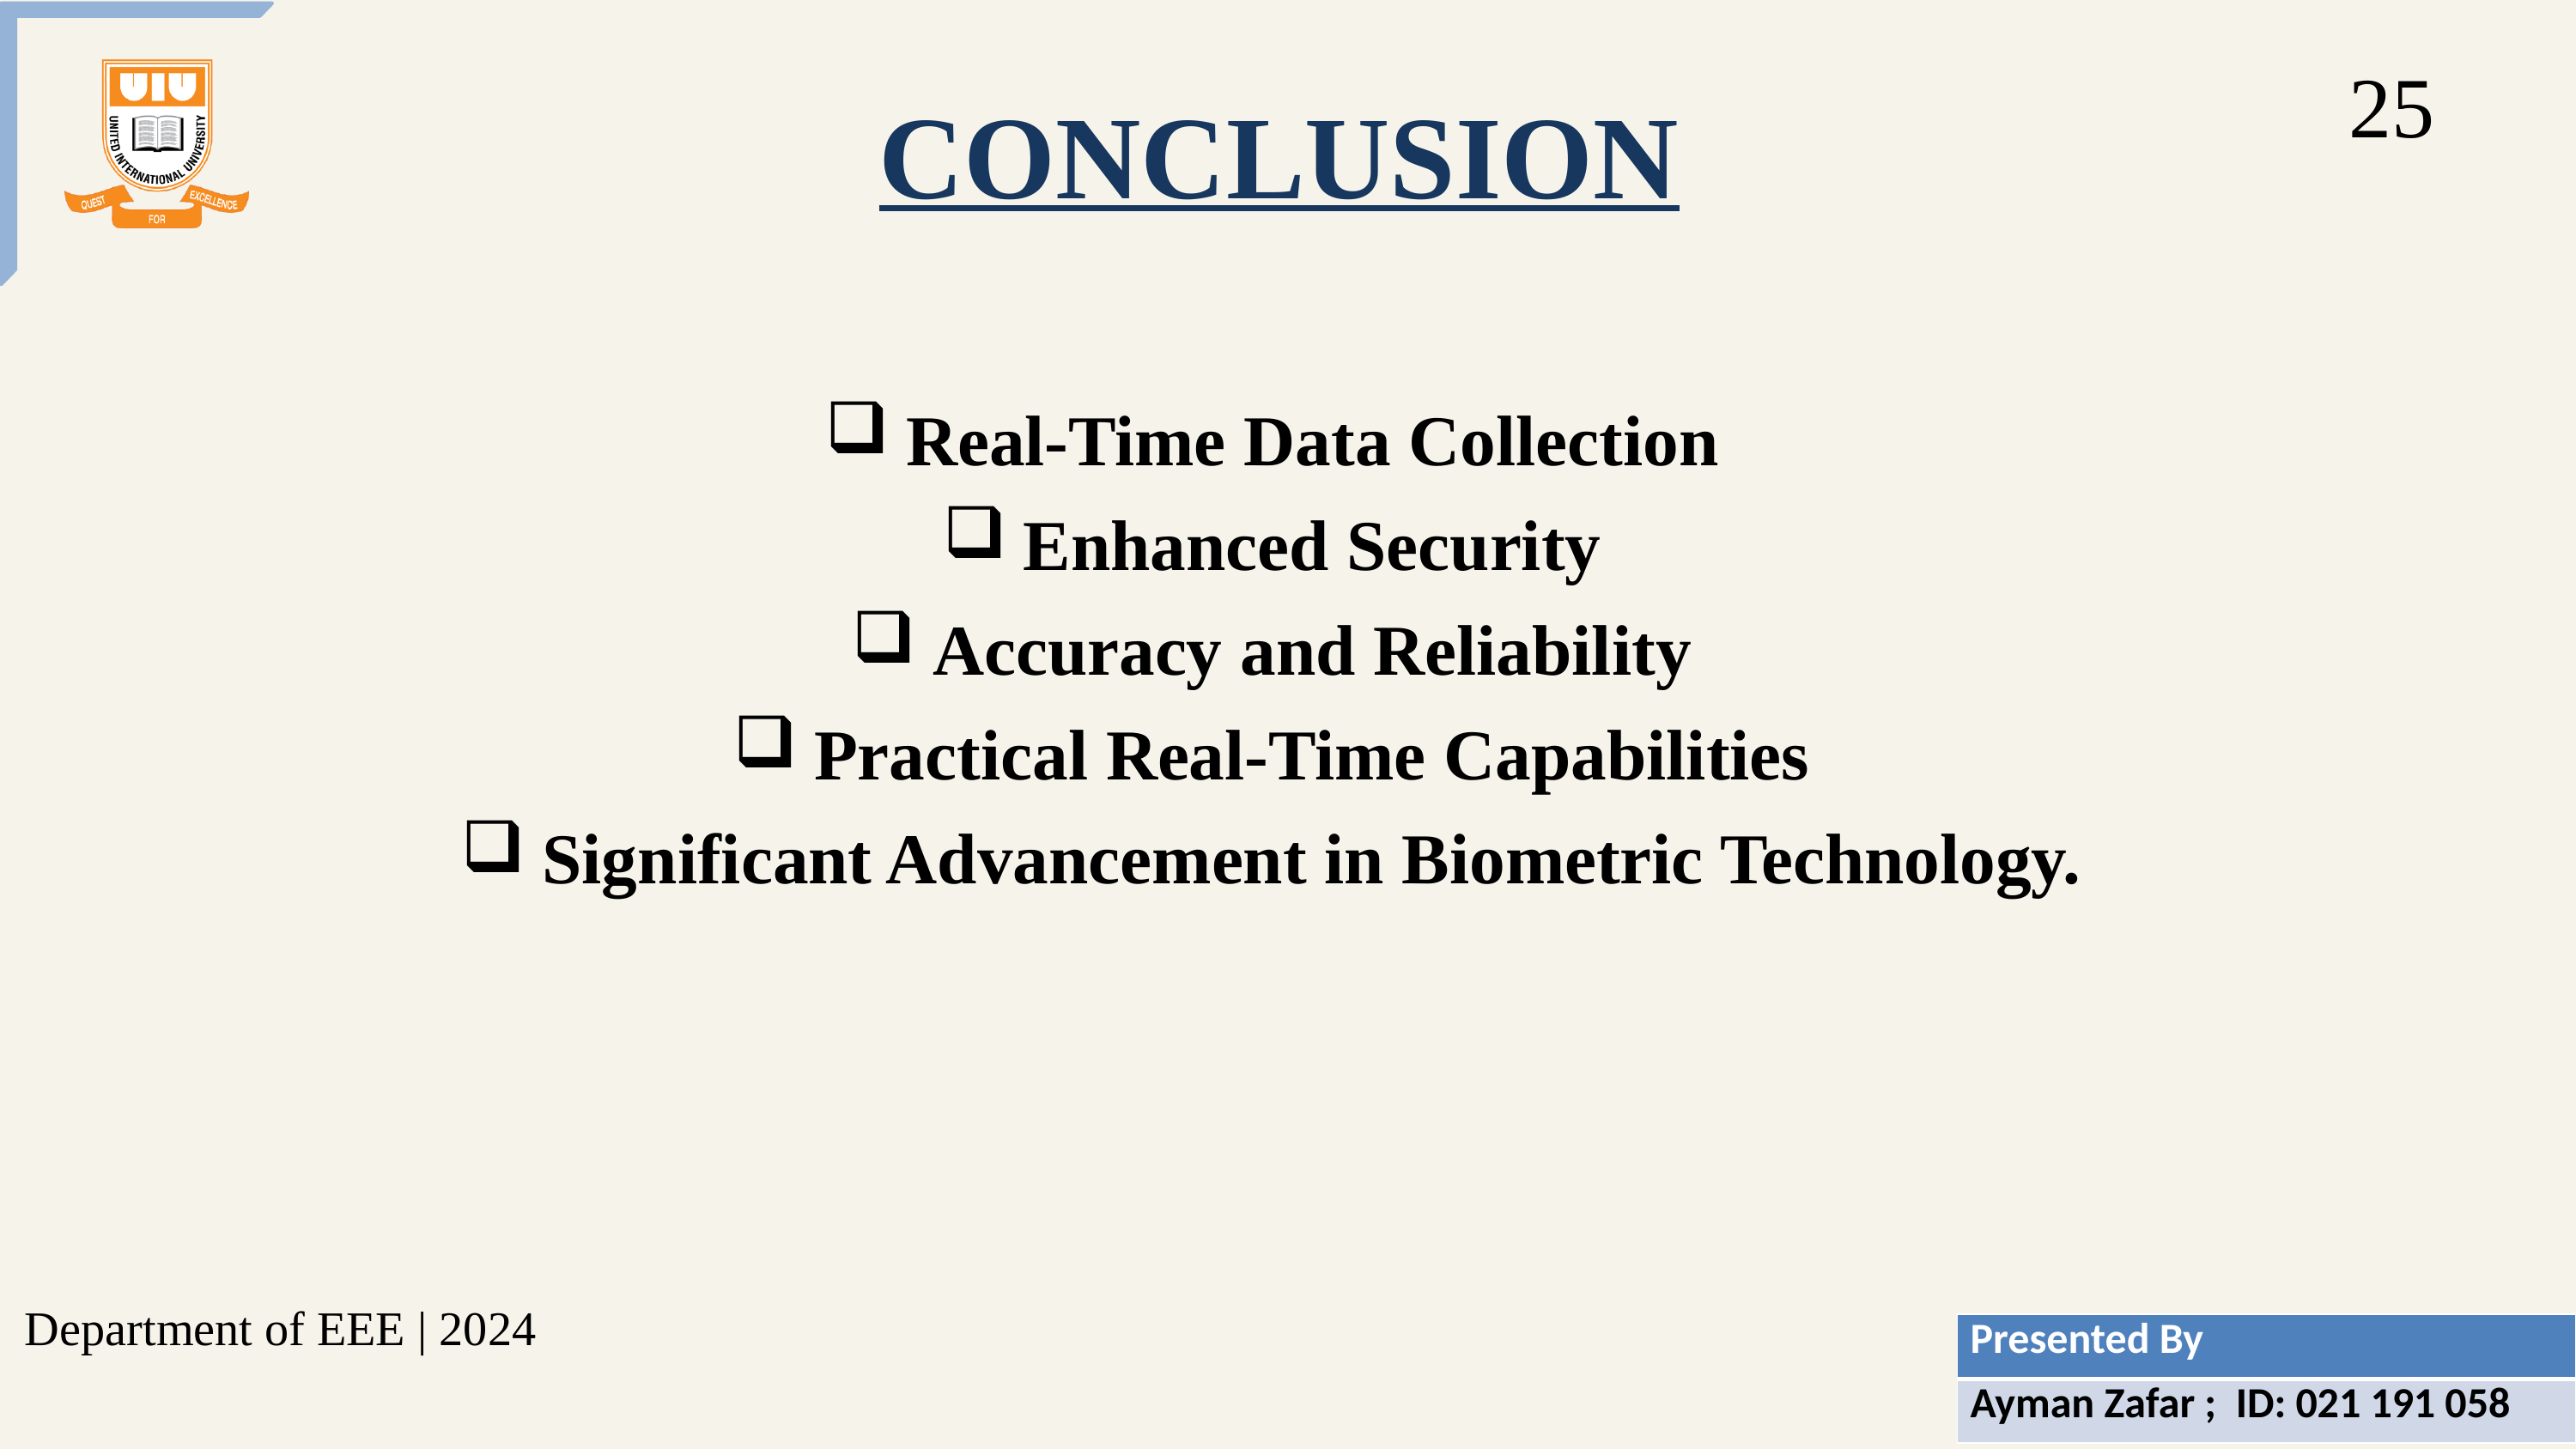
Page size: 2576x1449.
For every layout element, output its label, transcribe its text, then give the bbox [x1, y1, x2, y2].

text_box CONCLUSION [508, 9, 2049, 222]
table_cell Ayman Zafar ; ID: 021 191 058 [1958, 1381, 2575, 1442]
text_box Real-Time Data Collection Enhanced Security Accuracy and Reliability Practical Real-Time Capabilities Significant Advancement in Biometric Technology. [310, 375, 2234, 899]
picture [64, 59, 258, 228]
table_header Presented By [1958, 1315, 2575, 1377]
text_box Department of EEE | 2024 [0, 1287, 766, 1355]
text_box [0, 1, 274, 287]
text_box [2296, 0, 2487, 170]
